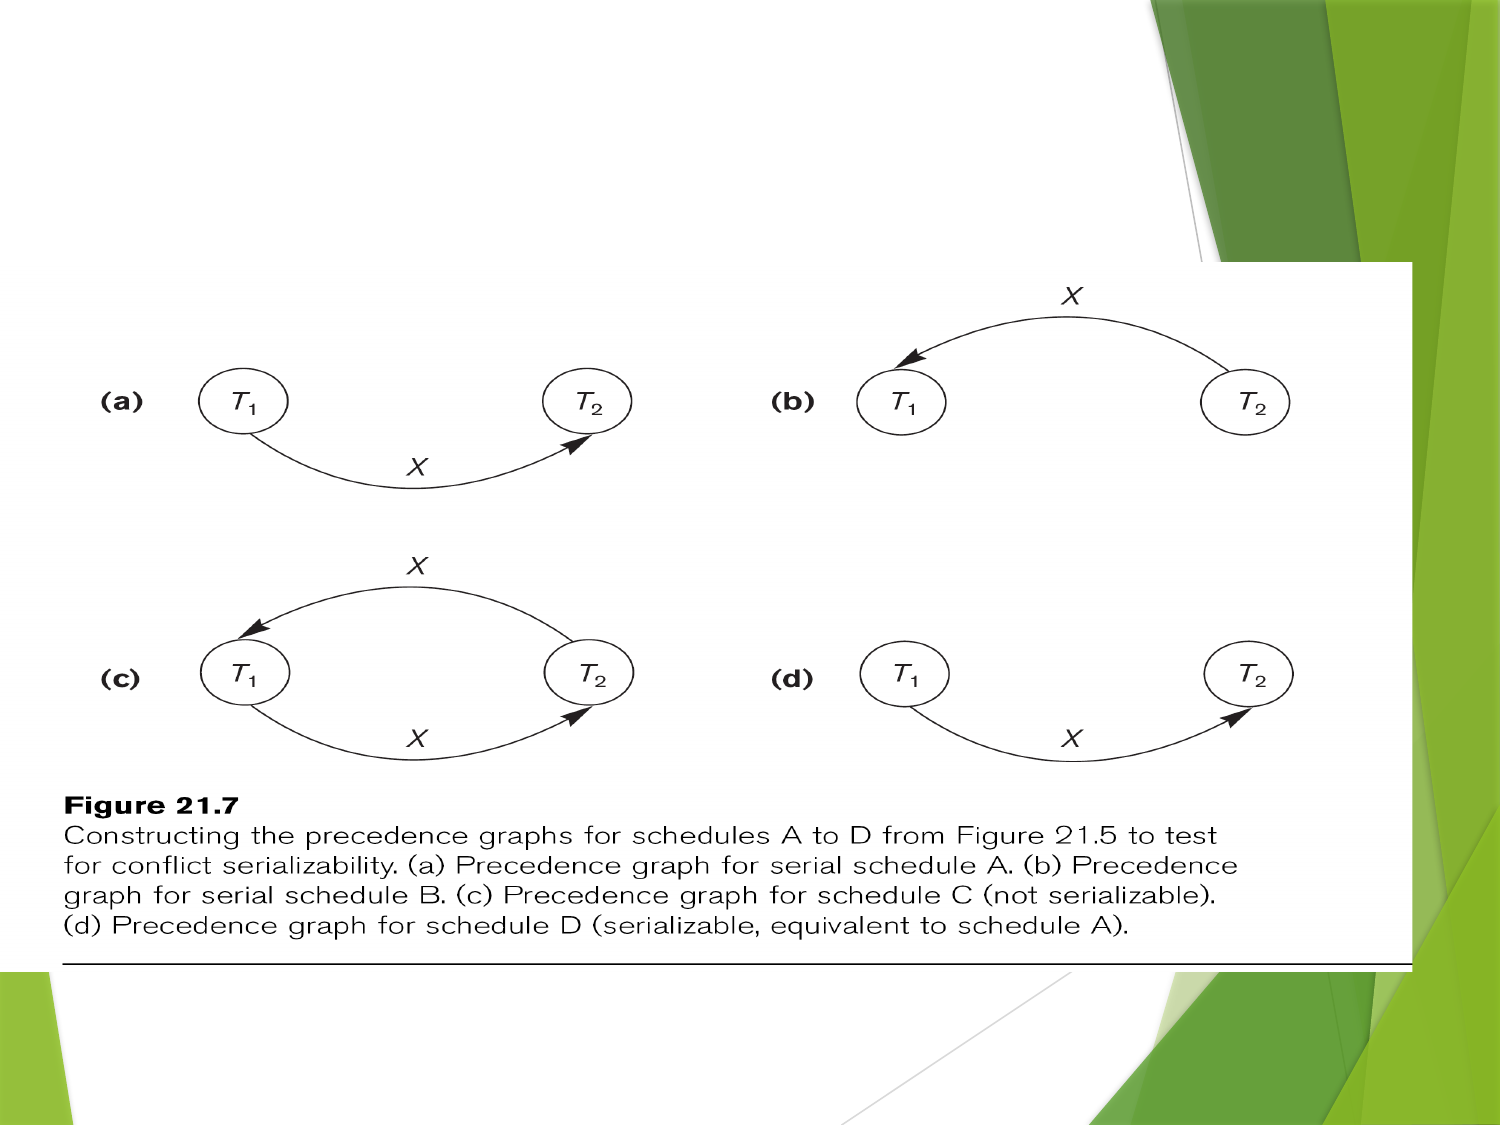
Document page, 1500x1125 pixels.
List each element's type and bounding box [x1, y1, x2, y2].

picture [0, 261, 1413, 972]
